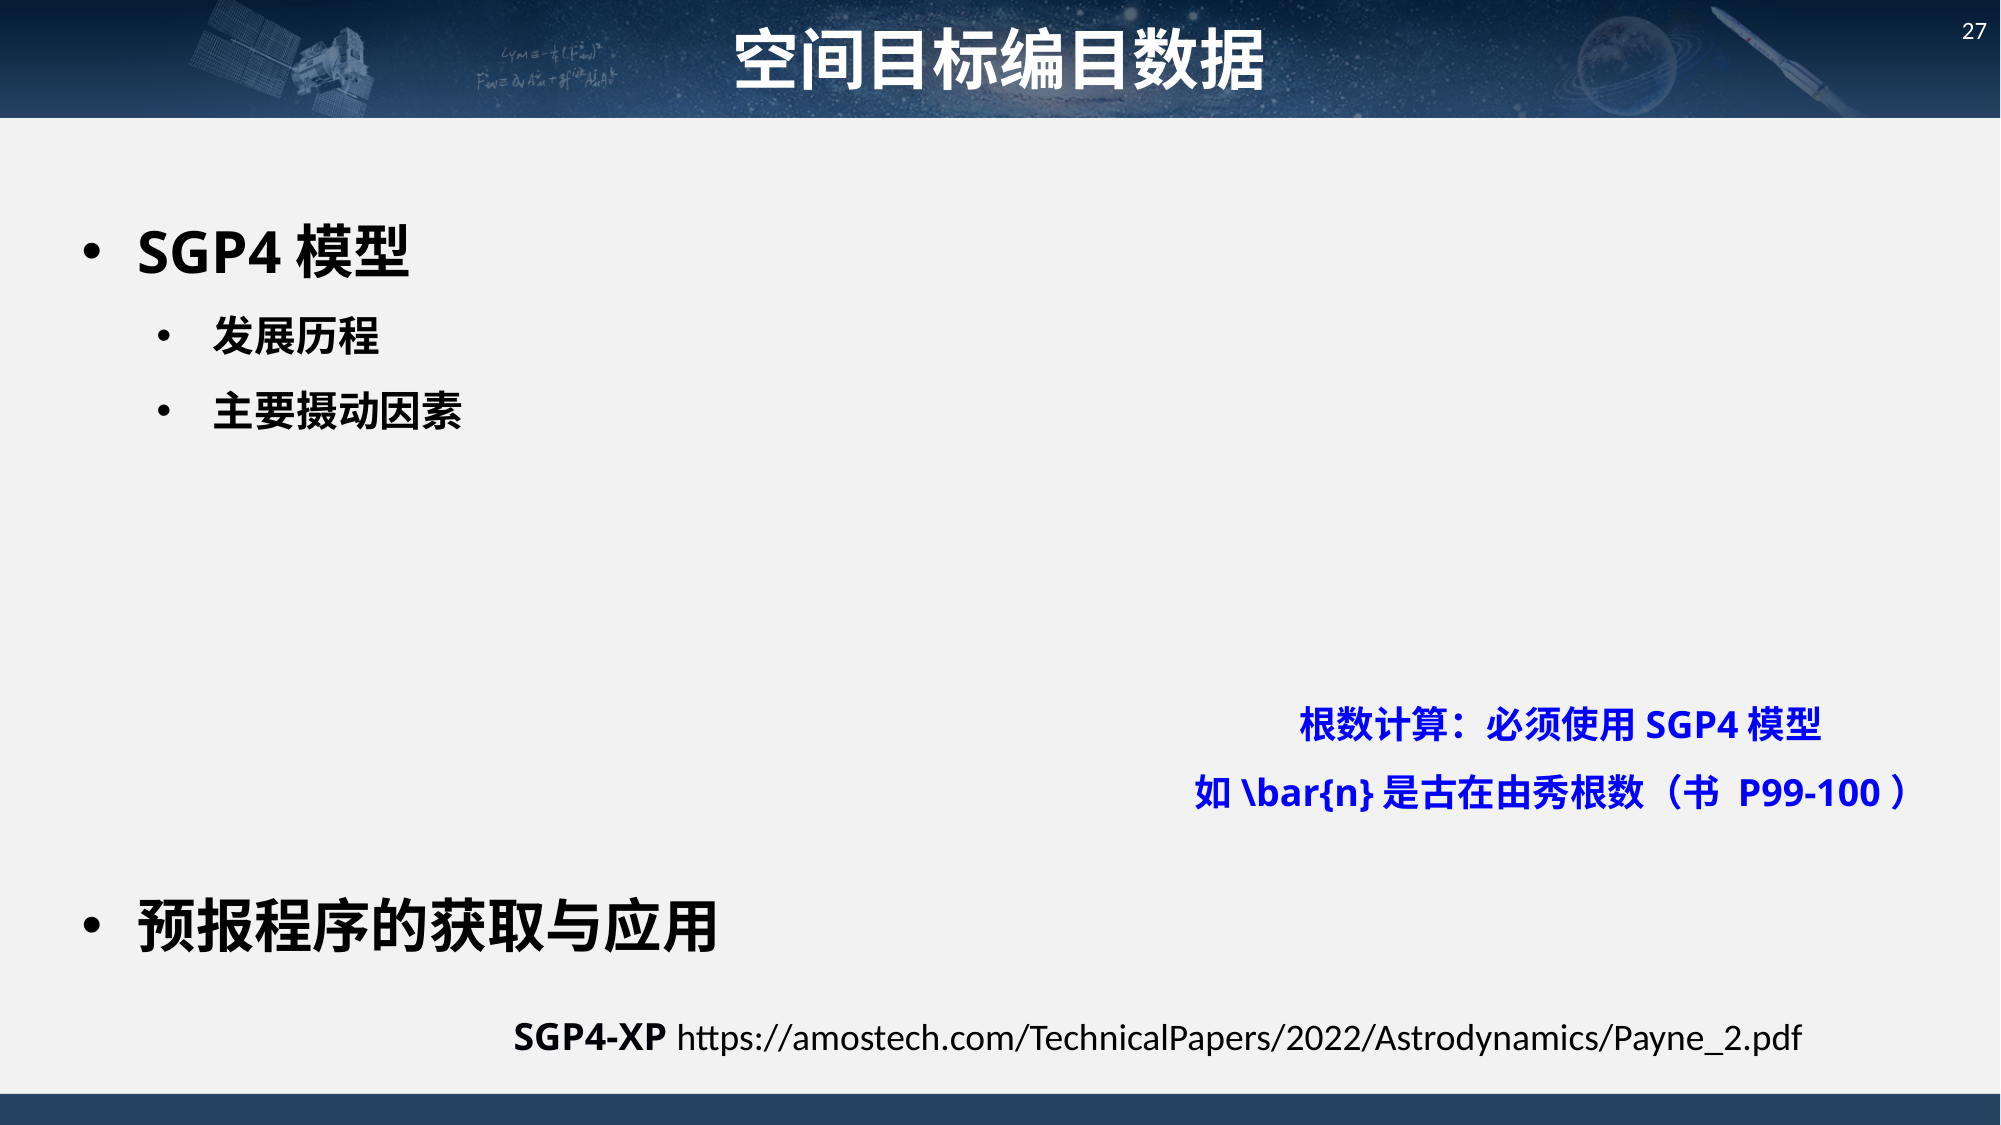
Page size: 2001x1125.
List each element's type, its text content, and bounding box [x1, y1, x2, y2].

text_box SGP4-XP https://amostech.com/TechnicalPapers/2022/Astrodynamics/Payne_2.pdf [498, 1005, 1928, 1066]
text_box 空间目标编目数据 [0, 0, 2000, 117]
text_box SGP4模型 发展历程 主要摄动因素 预报程序的获取与应用 [66, 172, 1933, 967]
text_box 根数计算：必须使用SGP4模型 如\bar{n}是古在由秀根数（书 P99-100） [1132, 671, 1990, 822]
picture [0, 0, 2001, 118]
